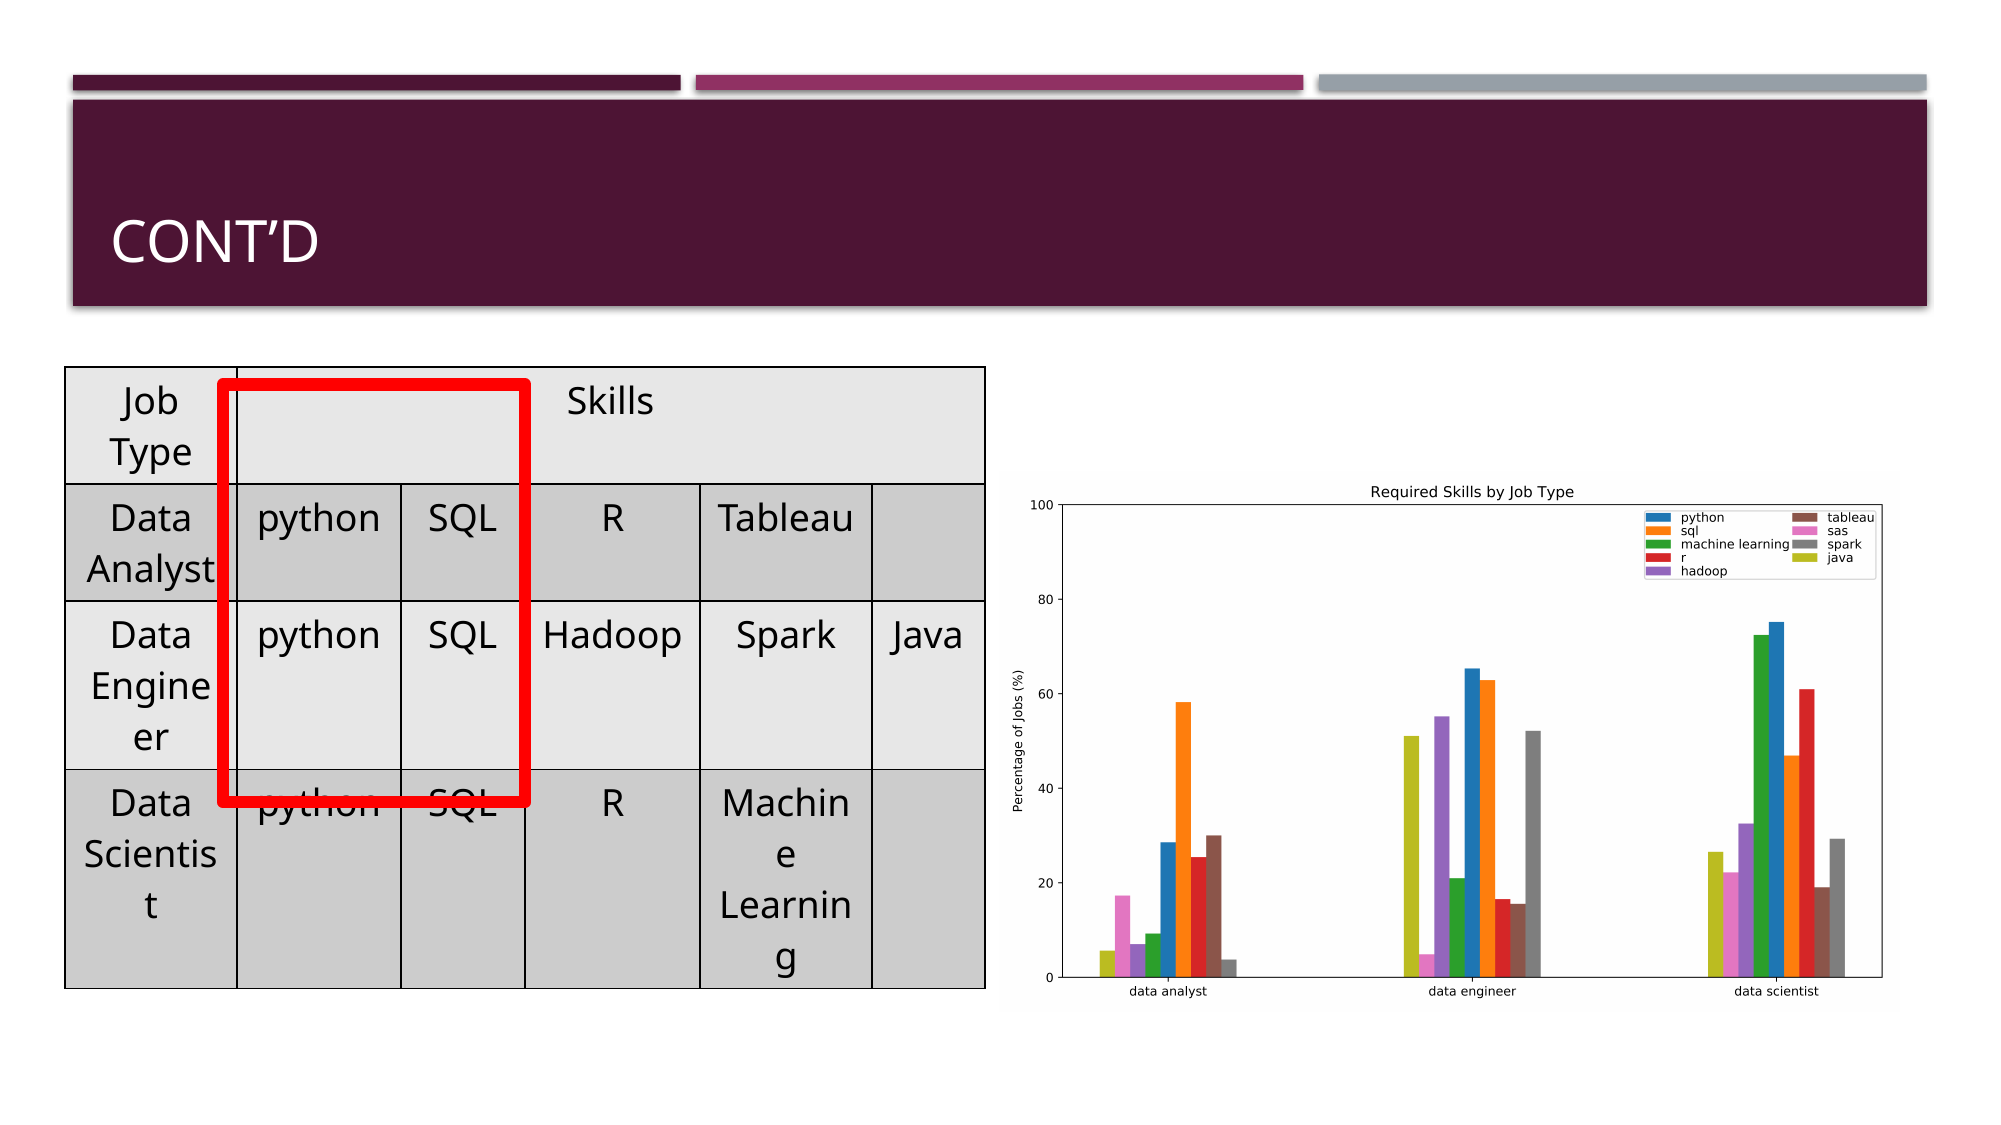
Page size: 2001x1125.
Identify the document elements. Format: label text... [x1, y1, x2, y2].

table_cell Tableau [701, 485, 871, 600]
table_cell [873, 770, 984, 988]
table_cell Hadoop [527, 602, 699, 769]
table_cell Data Engineer [66, 602, 221, 769]
table_header Job Type [66, 368, 236, 483]
table_cell R [526, 770, 699, 988]
table_cell python [238, 804, 400, 988]
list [999, 470, 1901, 1012]
text_box [221, 382, 527, 804]
table_cell Java [873, 602, 984, 769]
table_cell Spark [701, 602, 871, 769]
table_cell Machine Learning [701, 770, 871, 988]
table_header Skills [238, 368, 984, 483]
table_cell Data Analyst [66, 485, 221, 600]
table_cell Data Scientist [66, 770, 236, 988]
table_cell R [527, 485, 699, 600]
title Cont’d [95, 119, 1905, 282]
table_cell SQL [402, 804, 524, 988]
table_cell [873, 485, 984, 600]
